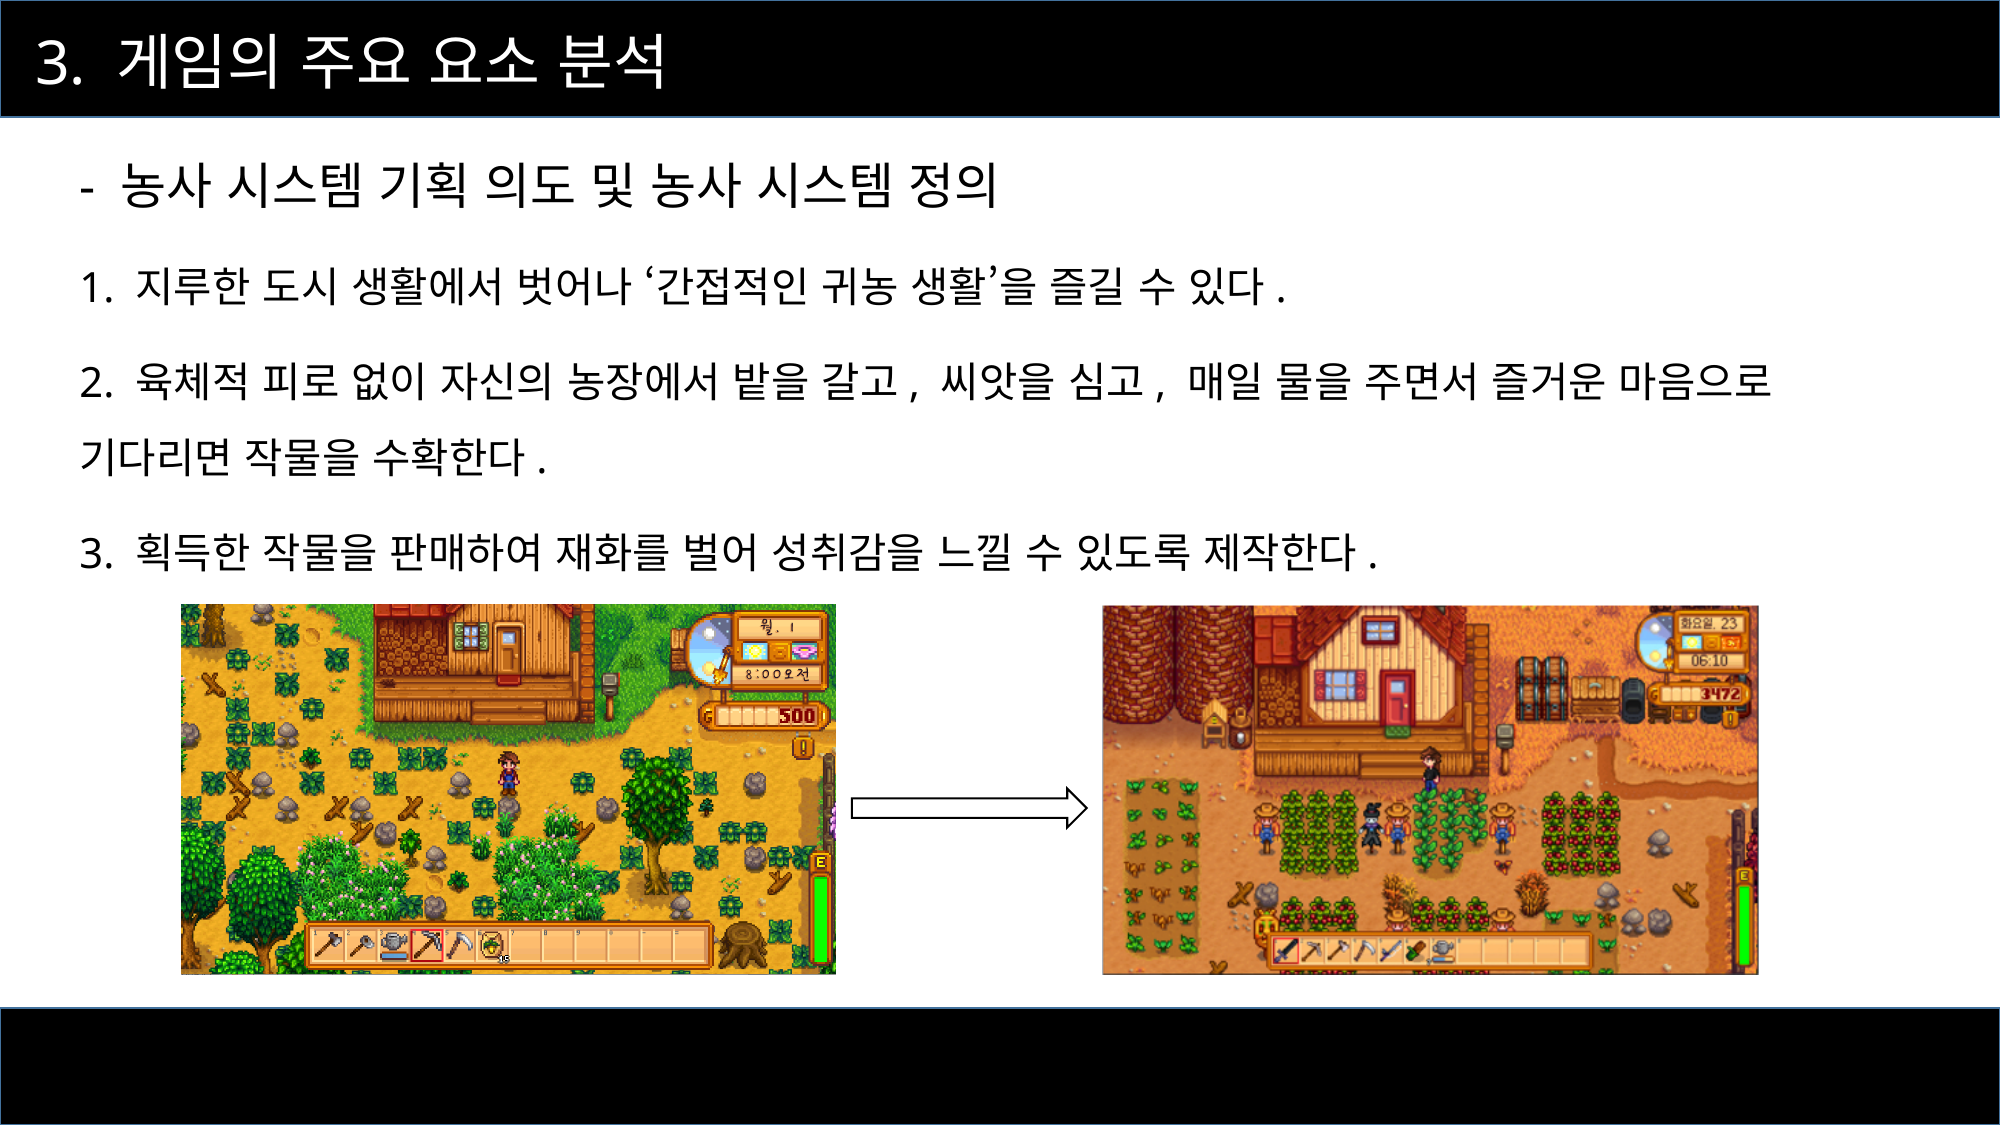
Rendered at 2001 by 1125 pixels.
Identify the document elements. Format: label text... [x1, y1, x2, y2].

picture [1102, 603, 1763, 975]
text_box [0, 0, 2000, 118]
text_box [0, 1007, 2000, 1125]
text_box - 농사 시스템 기획 의도 및 농사 시스템 정의 1. 지루한 도시 생활에서 벗어나 ‘간접적인 귀농 생활’을 즐길 수 있다. 2. 육체적 피로 없이 자신의 농장에서 밭을 갈고, 씨앗을 심고, 매일 물을 주면서 즐거운 마음으로 기다리면 작물을 수확한다. 3. 획득한 작물을 판매하여 재화를 벌어 성취감을 느낄 수 있도록 제작한다. [64, 116, 1819, 880]
text_box [850, 786, 1089, 831]
subtitle 3. 게임의 주요 요소 분석 [20, 25, 722, 107]
picture [181, 603, 836, 975]
